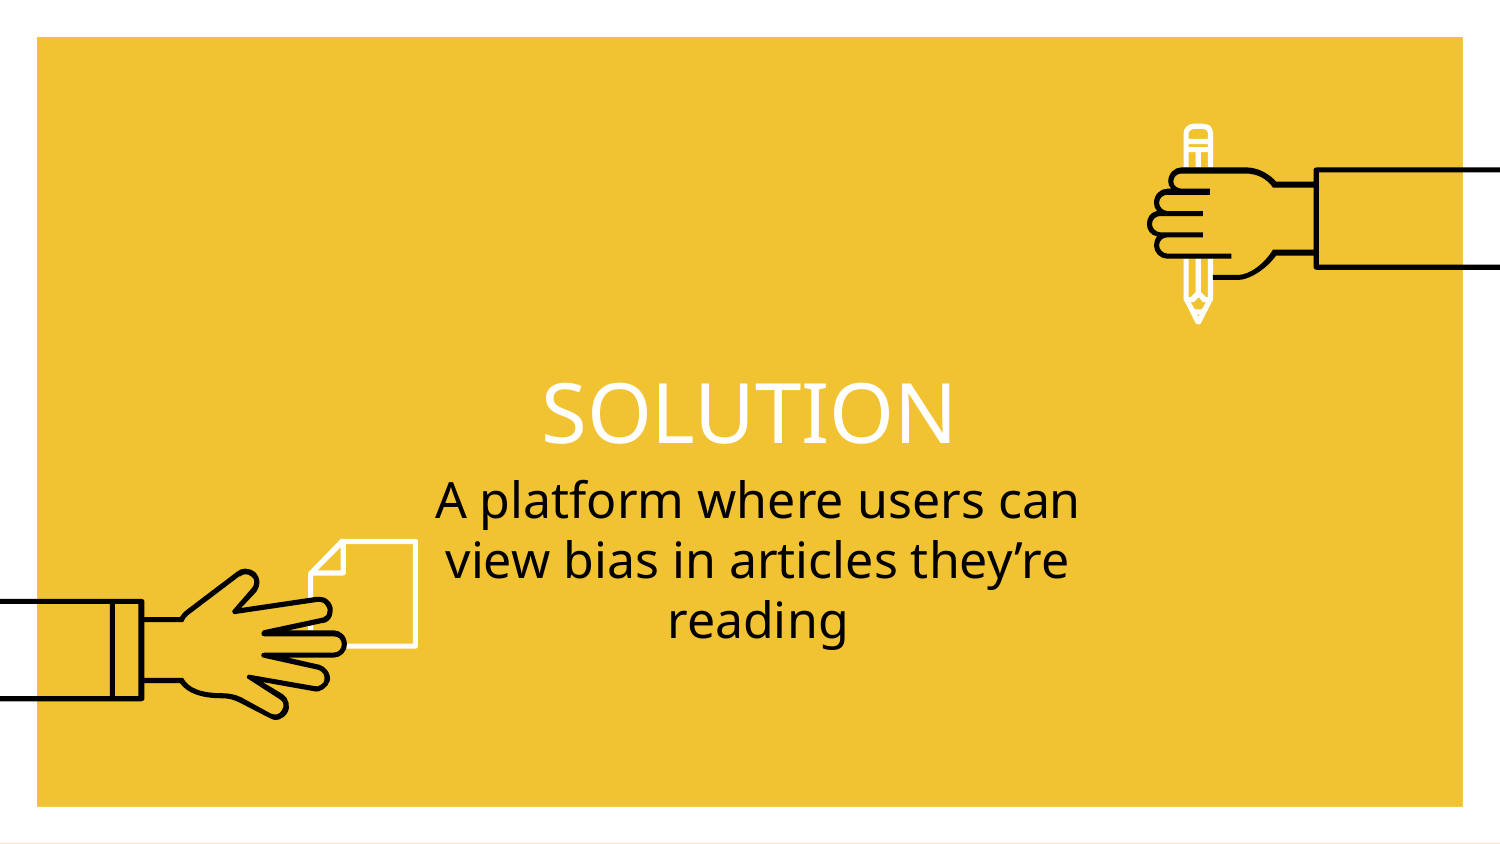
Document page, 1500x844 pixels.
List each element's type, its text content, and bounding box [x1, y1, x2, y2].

title SOLUTION [430, 284, 1070, 453]
subtitle A platform where users can view bias in articles they’re reading [393, 453, 1123, 583]
